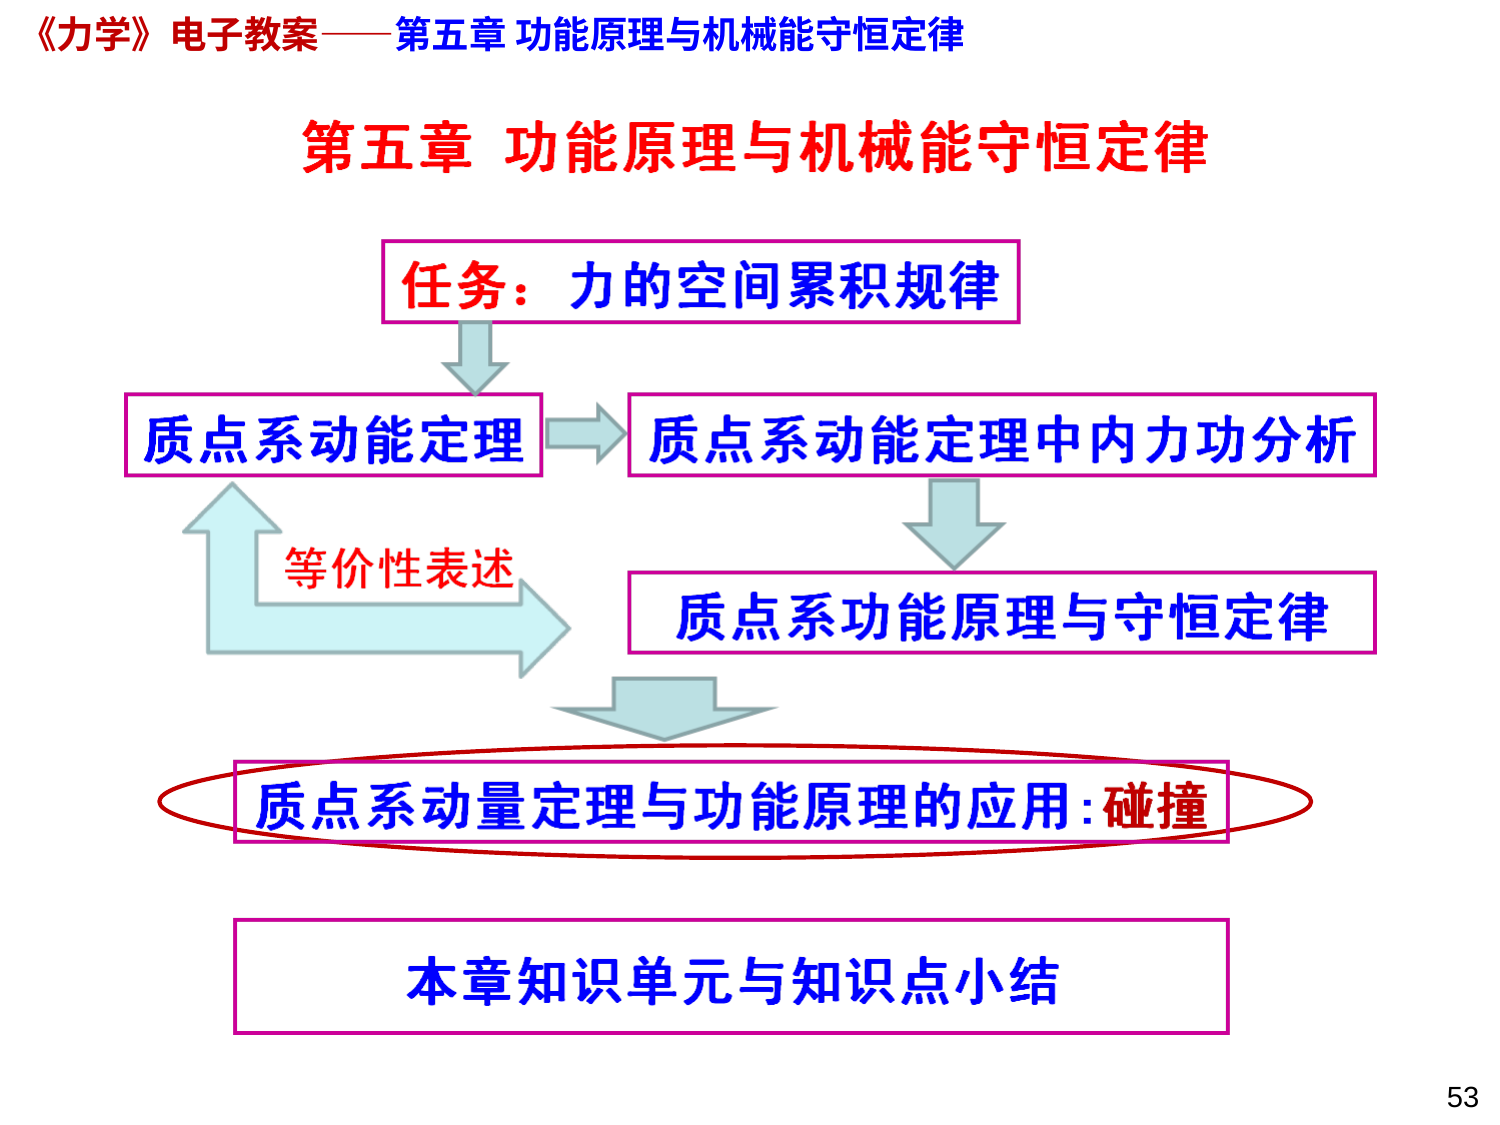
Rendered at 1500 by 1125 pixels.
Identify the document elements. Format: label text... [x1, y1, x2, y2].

picture [108, 89, 1392, 1036]
slide_number 53 [1143, 1070, 1495, 1114]
